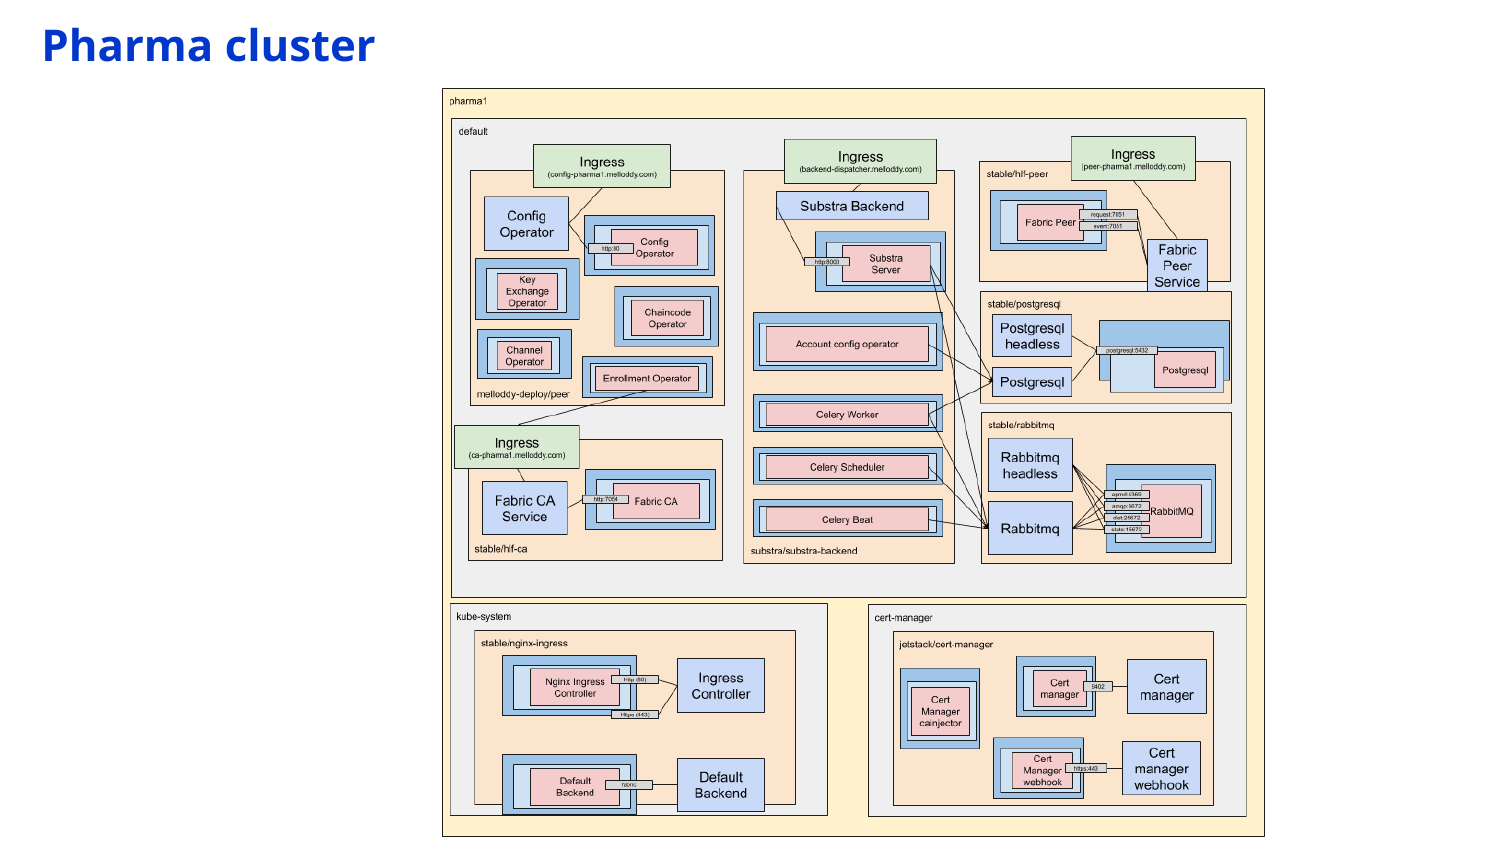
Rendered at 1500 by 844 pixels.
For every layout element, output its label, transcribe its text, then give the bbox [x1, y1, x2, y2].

title Pharma cluster [41, 27, 792, 83]
picture [439, 81, 1270, 842]
